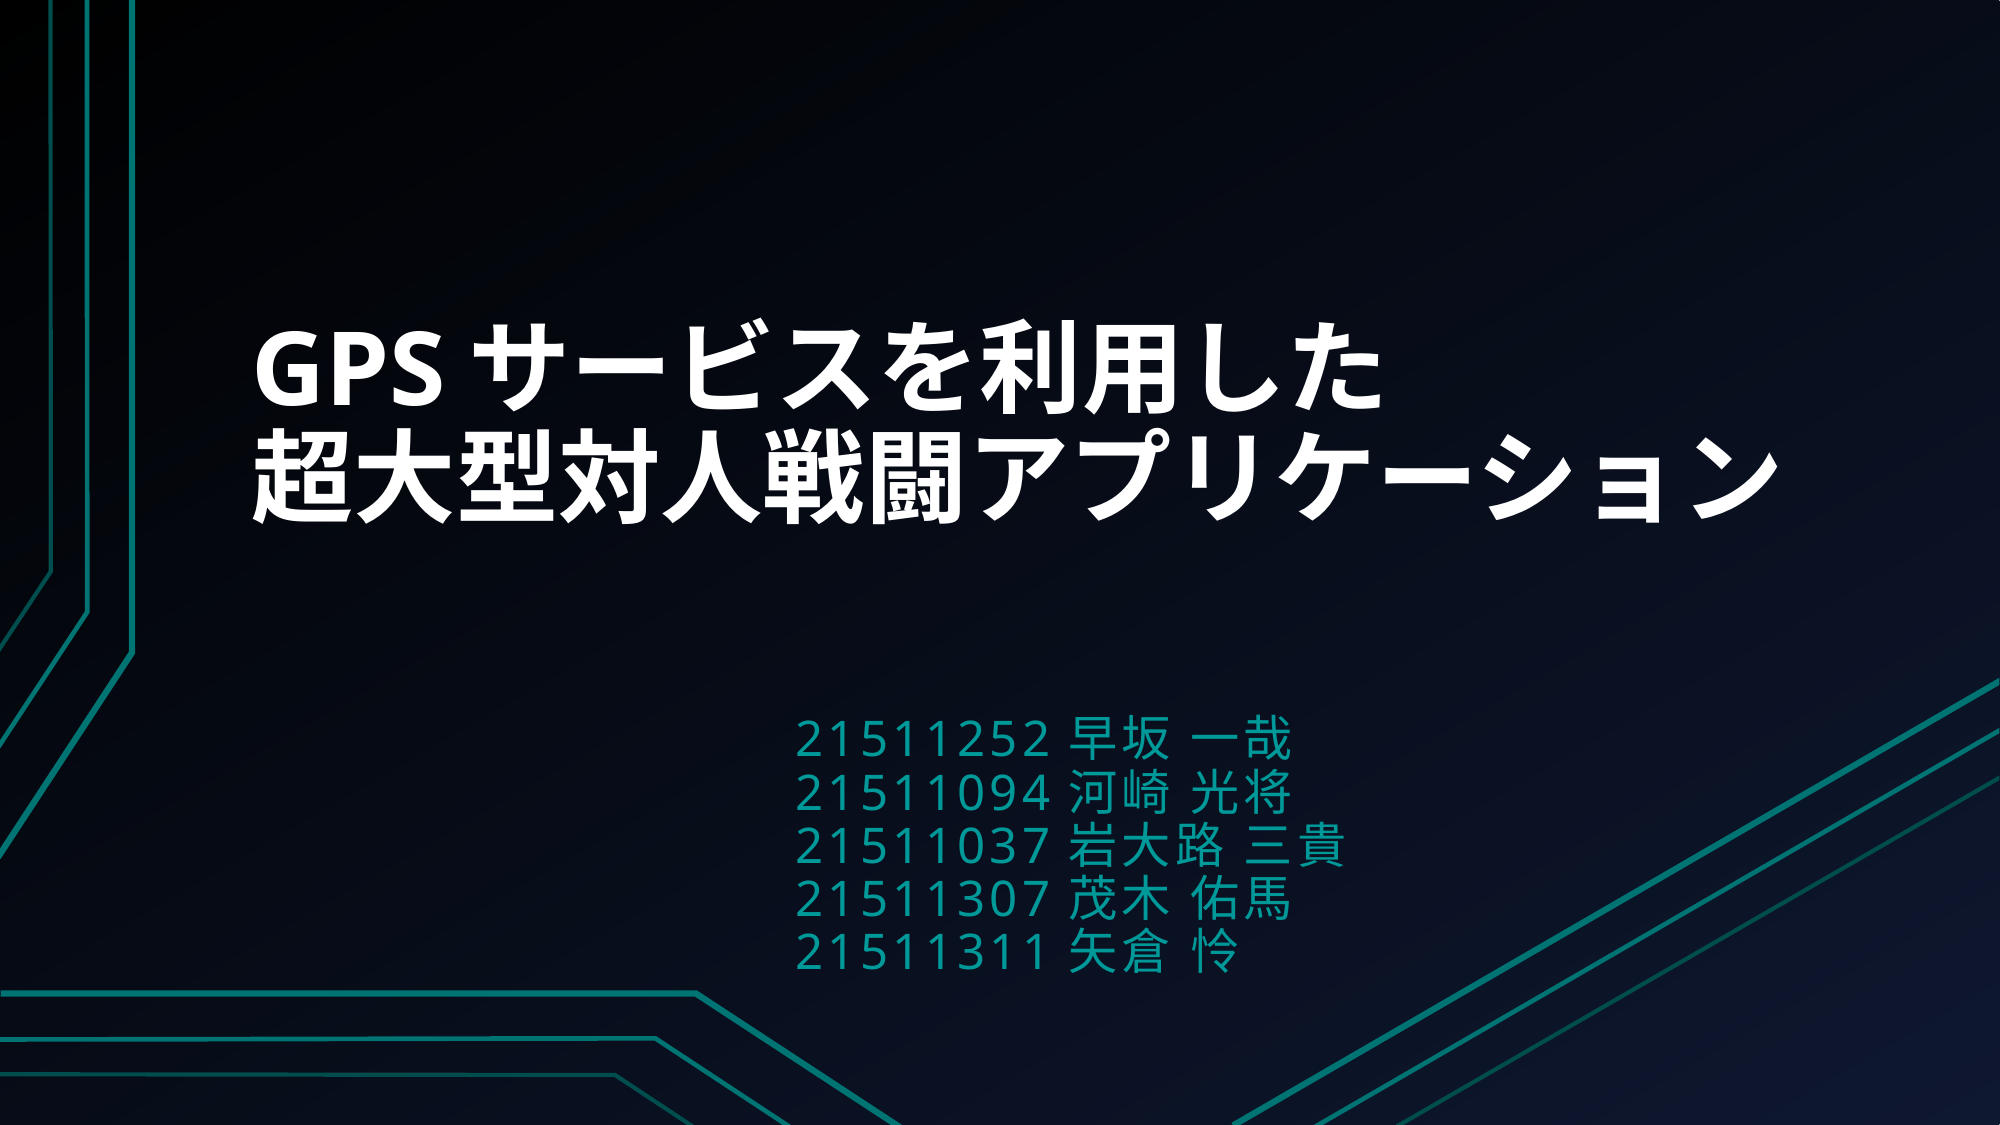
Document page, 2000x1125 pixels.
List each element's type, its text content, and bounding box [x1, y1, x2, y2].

title GPSサービスを利用した 超大型対人戦闘アプリケーション [231, 219, 1851, 548]
subtitle 21511252 早坂 一哉 21511094 河崎 光将 21511037 岩大路 三貴 21511307 茂木 佑馬 21511311 矢倉 怜 [775, 704, 2000, 992]
